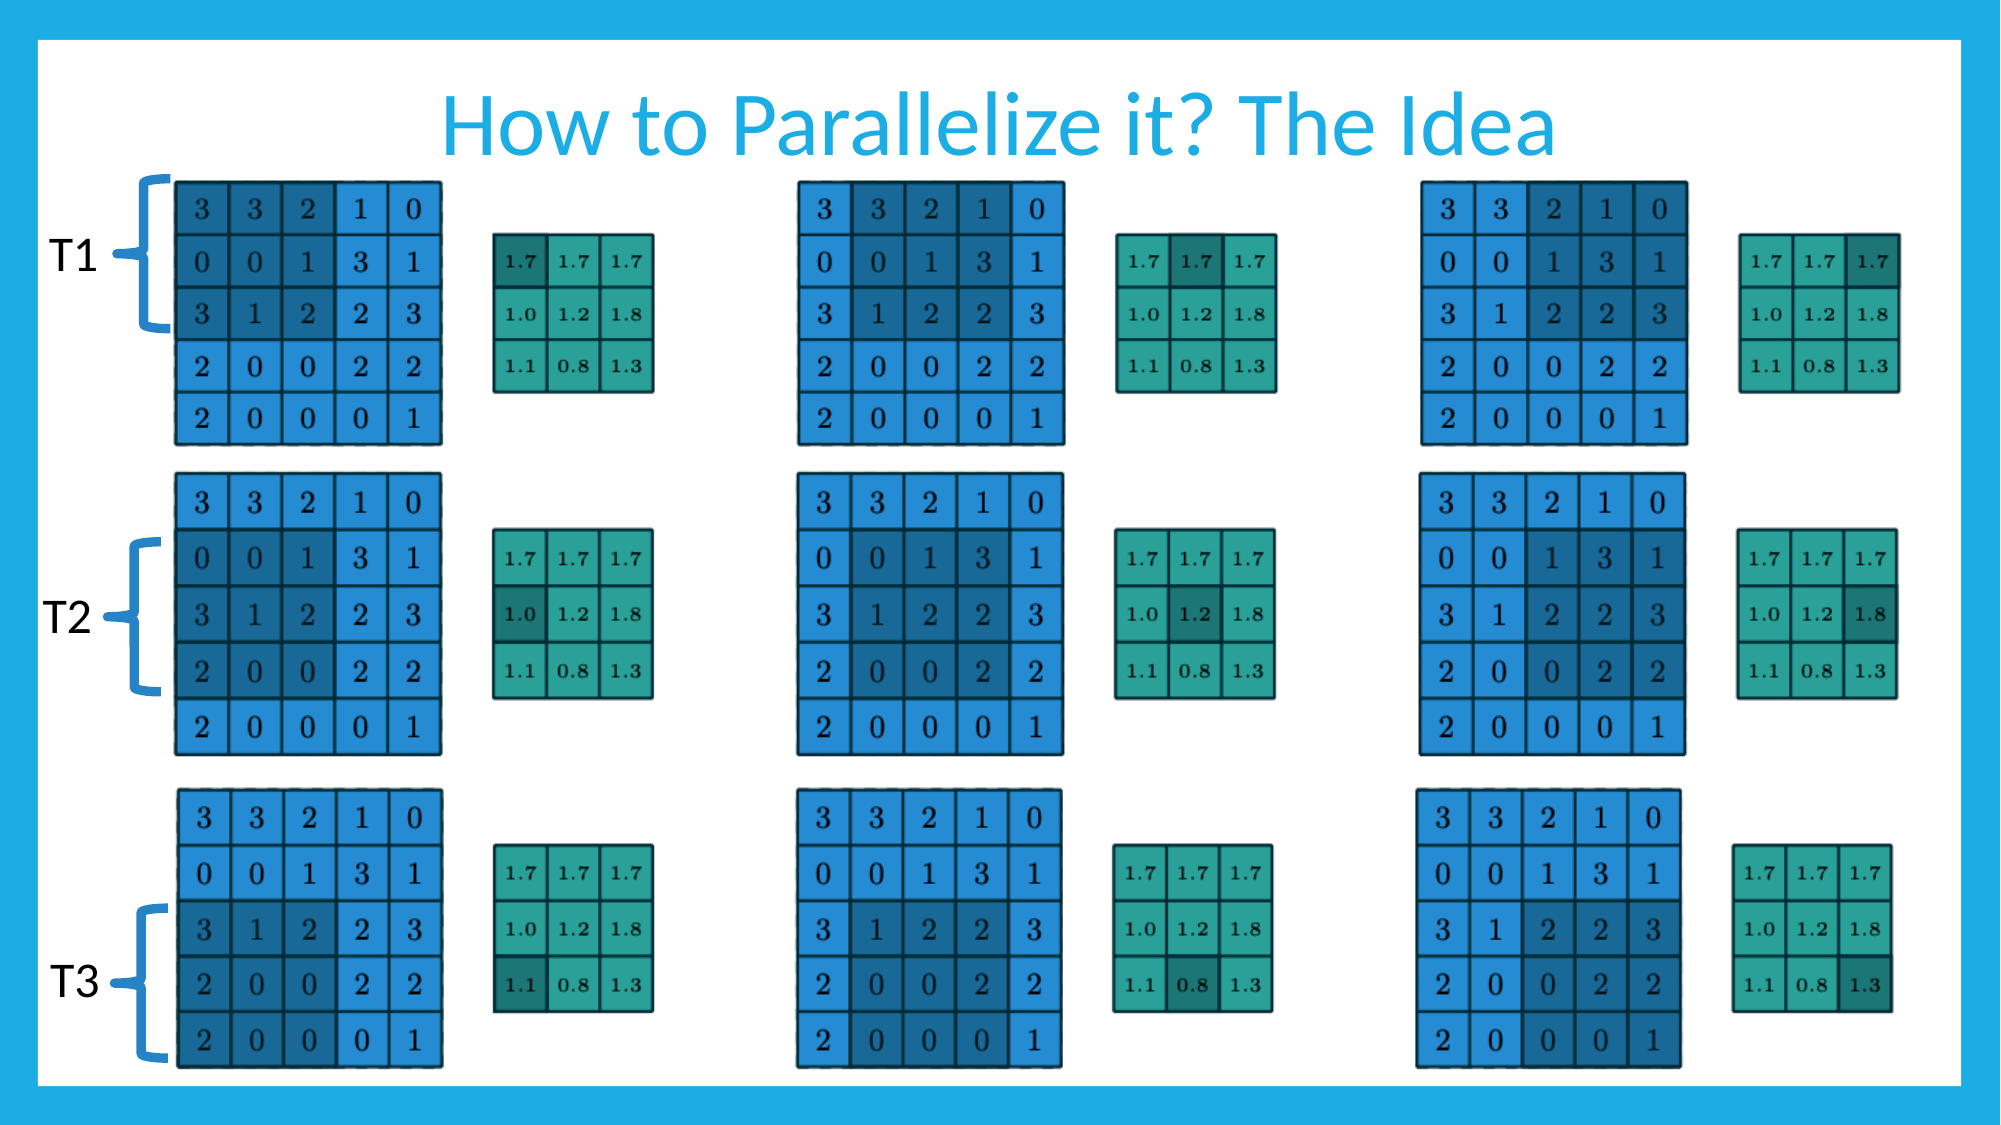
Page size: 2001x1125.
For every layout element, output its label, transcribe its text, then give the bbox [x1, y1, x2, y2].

title How to Parallelize it? The Idea [189, 40, 1810, 162]
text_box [27, 782, 1903, 1076]
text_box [19, 462, 1917, 771]
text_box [25, 163, 1929, 462]
